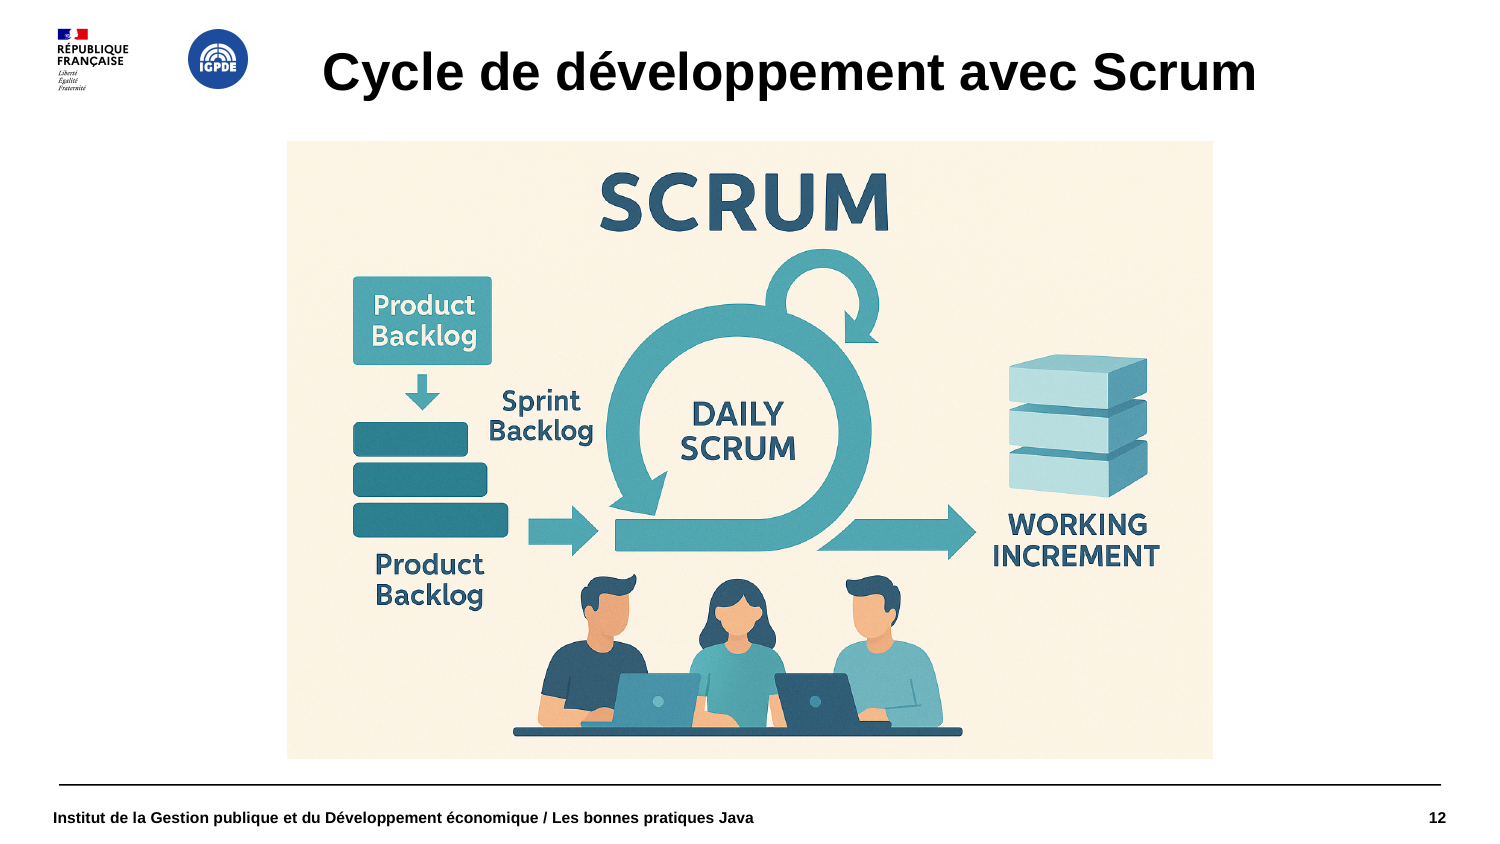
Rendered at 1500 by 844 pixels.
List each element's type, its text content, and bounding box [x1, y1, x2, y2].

title Cycle de développement avec Scrum [322, 44, 1282, 116]
picture [47, 18, 139, 101]
picture [188, 29, 248, 89]
footer Institut de la Gestion publique et du Développement économique / Les bonnes pratiques Java [53, 787, 780, 844]
slide_number 1 [1224, 787, 1447, 844]
picture [286, 140, 1213, 759]
